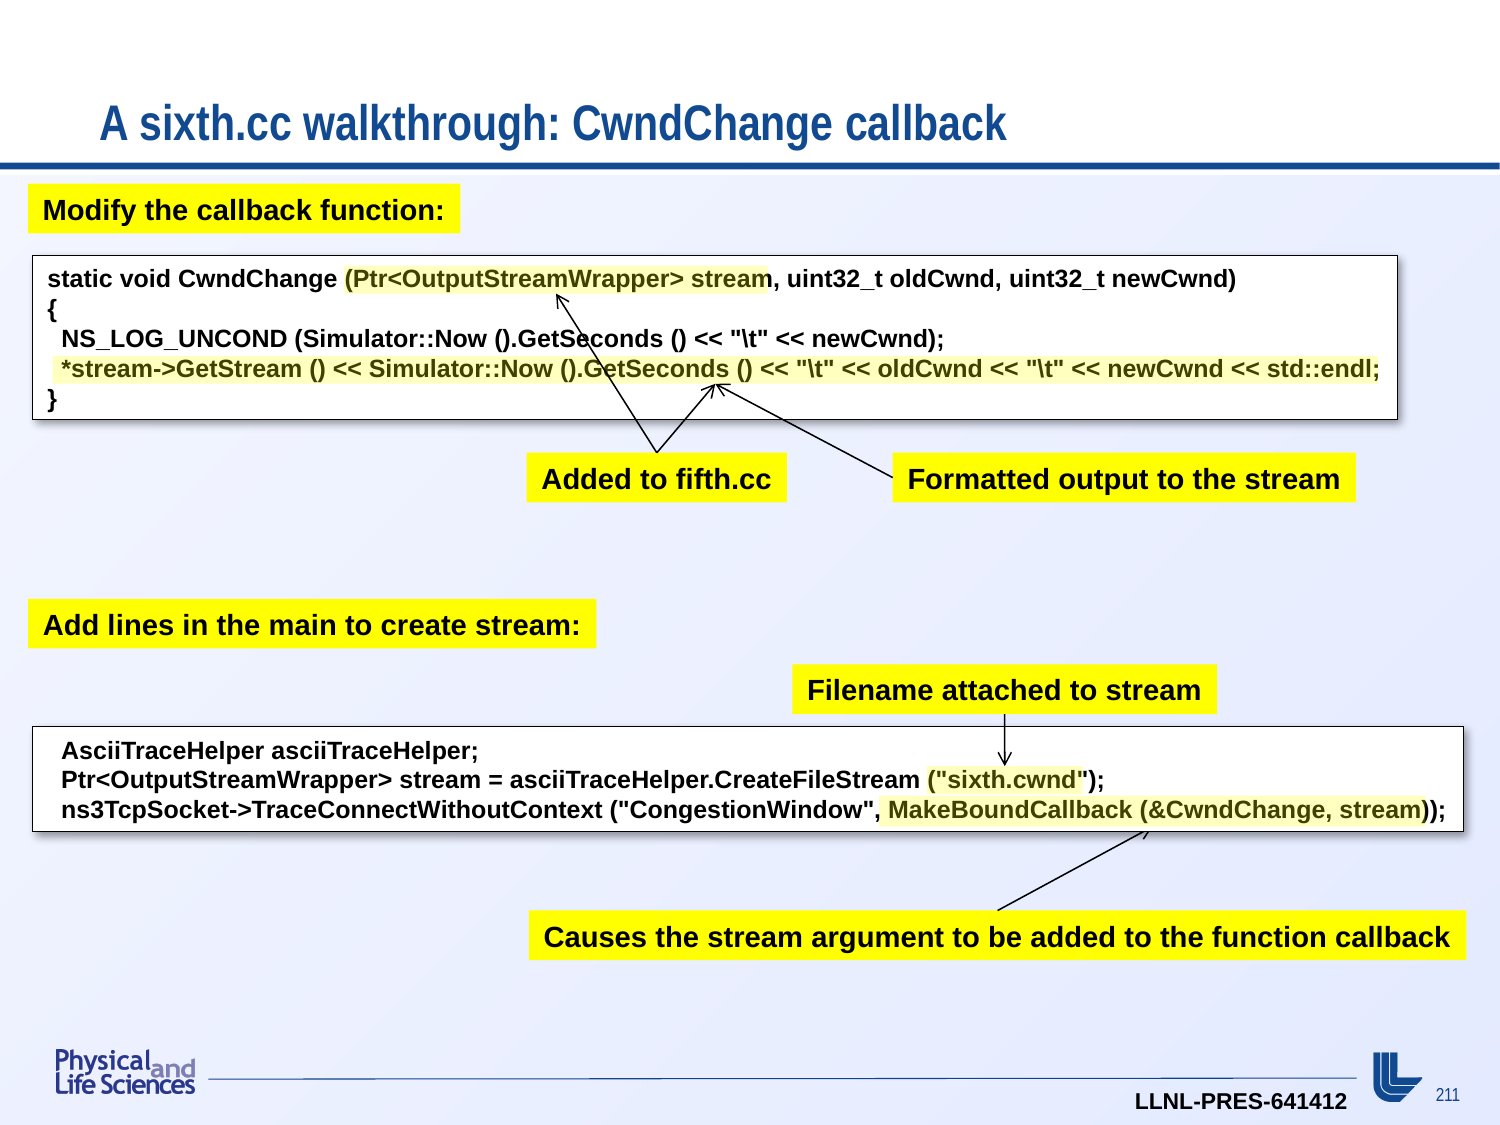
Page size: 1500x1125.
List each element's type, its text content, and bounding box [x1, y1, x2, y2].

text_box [25, 726, 1471, 833]
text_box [656, 383, 713, 453]
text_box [714, 383, 891, 479]
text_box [25, 255, 1406, 423]
text_box Causes the stream argument to be added to the function callback [528, 910, 1467, 961]
picture [56, 1049, 195, 1094]
text_box Add lines in the main to create stream: [28, 598, 597, 649]
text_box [997, 841, 1153, 911]
text_box Modify the callback function: [27, 183, 461, 234]
title A sixth.cc walkthrough: CwndChange callback [99, 24, 1405, 159]
picture [1365, 1050, 1425, 1108]
text_box Filename attached to stream [792, 664, 1218, 715]
text_box Added to fifth.cc [526, 452, 787, 503]
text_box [555, 293, 658, 454]
text_box Formatted output to the stream [892, 452, 1356, 503]
